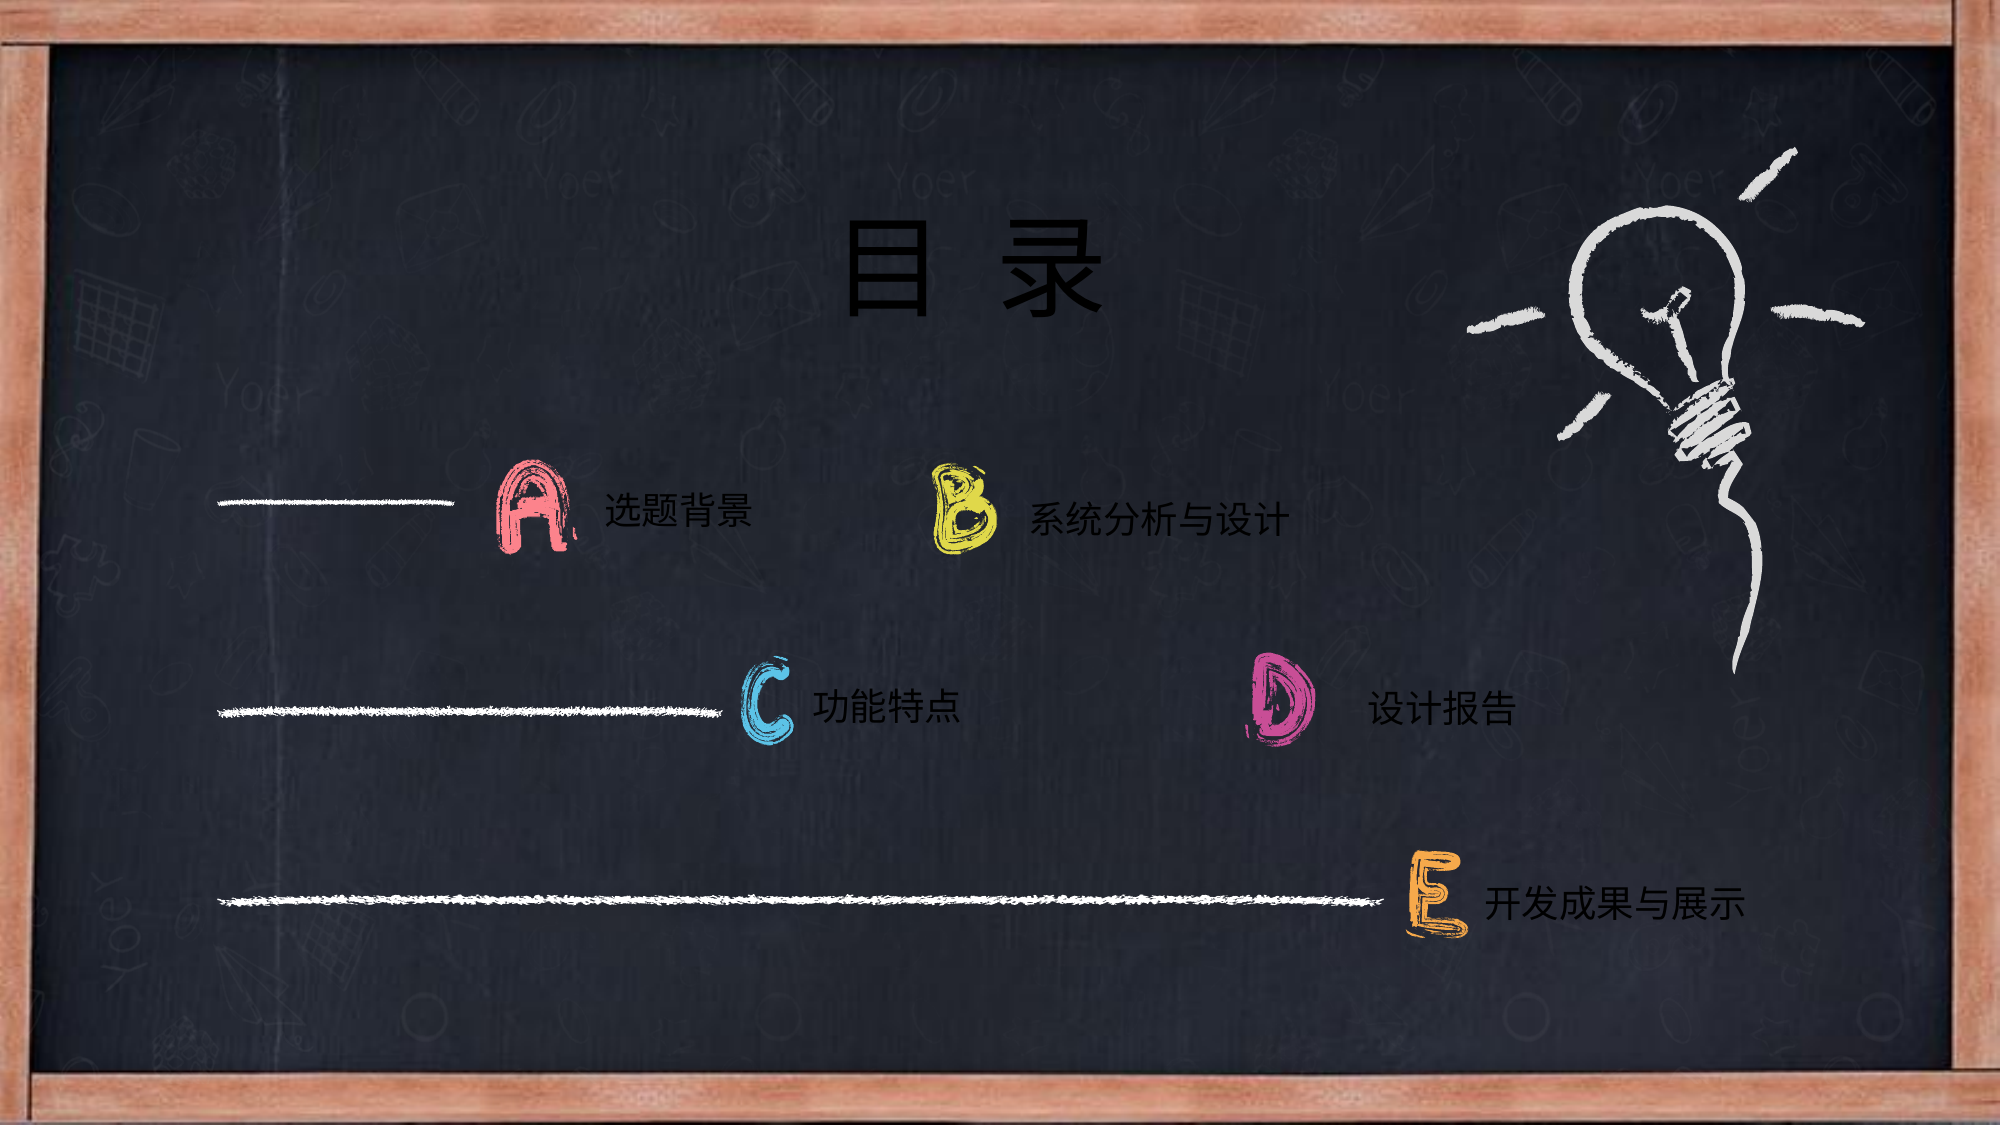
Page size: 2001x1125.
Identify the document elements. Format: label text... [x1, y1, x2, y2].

text_box [1405, 929, 1426, 938]
text_box [740, 661, 794, 746]
picture [0, 0, 2000, 1125]
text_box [1244, 652, 1316, 747]
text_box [217, 894, 1385, 907]
text_box 选题背景 [589, 479, 770, 540]
text_box 功能特点 [797, 675, 977, 736]
text_box 开发成果与展示 [1469, 873, 1859, 933]
text_box 目 录 [817, 188, 1123, 339]
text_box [931, 462, 998, 555]
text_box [216, 705, 723, 719]
text_box 系统分析与设计 [1013, 488, 1344, 549]
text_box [1536, 187, 1915, 650]
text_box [217, 498, 455, 507]
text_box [496, 459, 578, 555]
text_box [772, 655, 788, 662]
text_box 设计报告 [1353, 677, 1533, 738]
text_box [1409, 849, 1469, 939]
